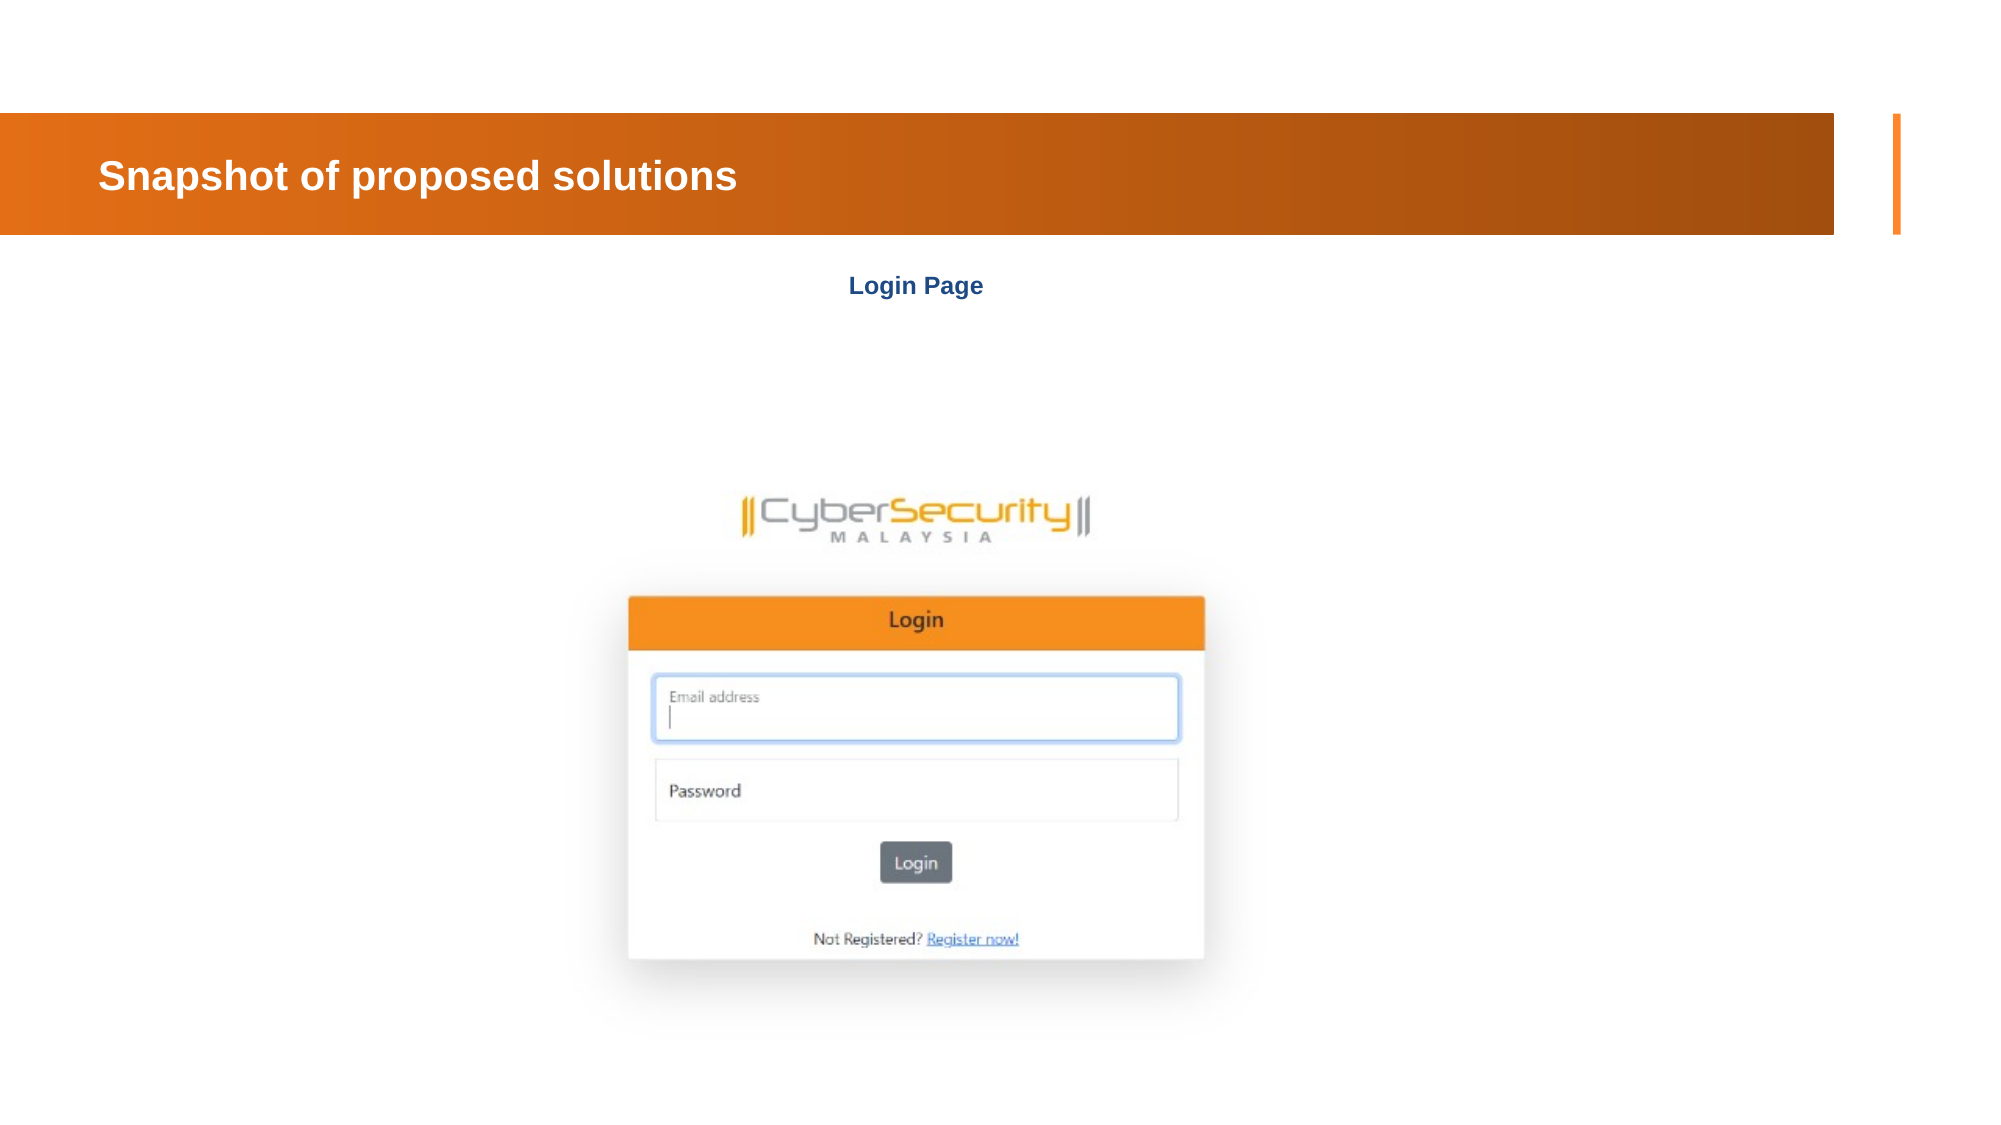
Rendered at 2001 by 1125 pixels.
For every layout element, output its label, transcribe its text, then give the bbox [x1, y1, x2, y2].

picture [72, 341, 1761, 1067]
text_box Login Page [666, 262, 1166, 308]
text_box [0, 113, 1835, 236]
text_box Snapshot of proposed solutions [83, 141, 1750, 206]
text_box [1892, 113, 1902, 236]
